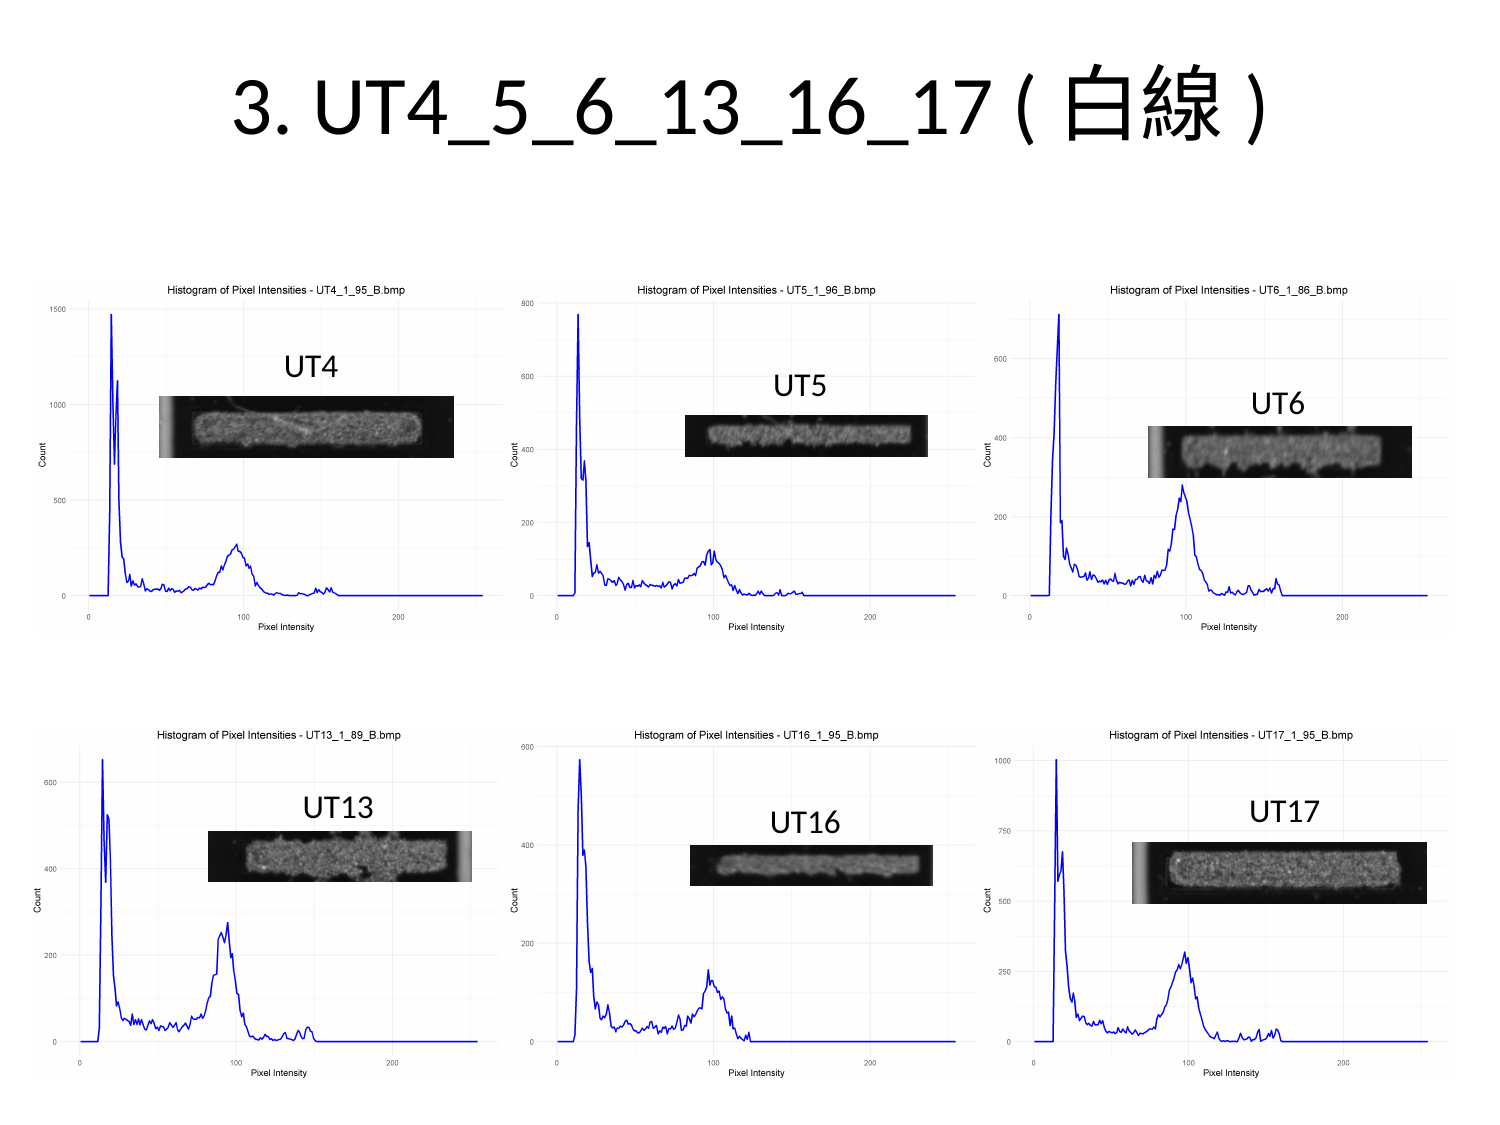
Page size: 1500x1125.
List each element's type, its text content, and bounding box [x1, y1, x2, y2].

picture [29, 726, 503, 1082]
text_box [690, 796, 933, 887]
picture [506, 726, 1452, 1082]
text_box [1147, 376, 1412, 478]
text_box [159, 340, 454, 459]
text_box 3. UT4_5_6_13_16_17 (白線) [0, 7, 1500, 195]
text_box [1132, 785, 1428, 904]
picture [33, 281, 1452, 636]
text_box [685, 358, 928, 457]
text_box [208, 781, 472, 883]
